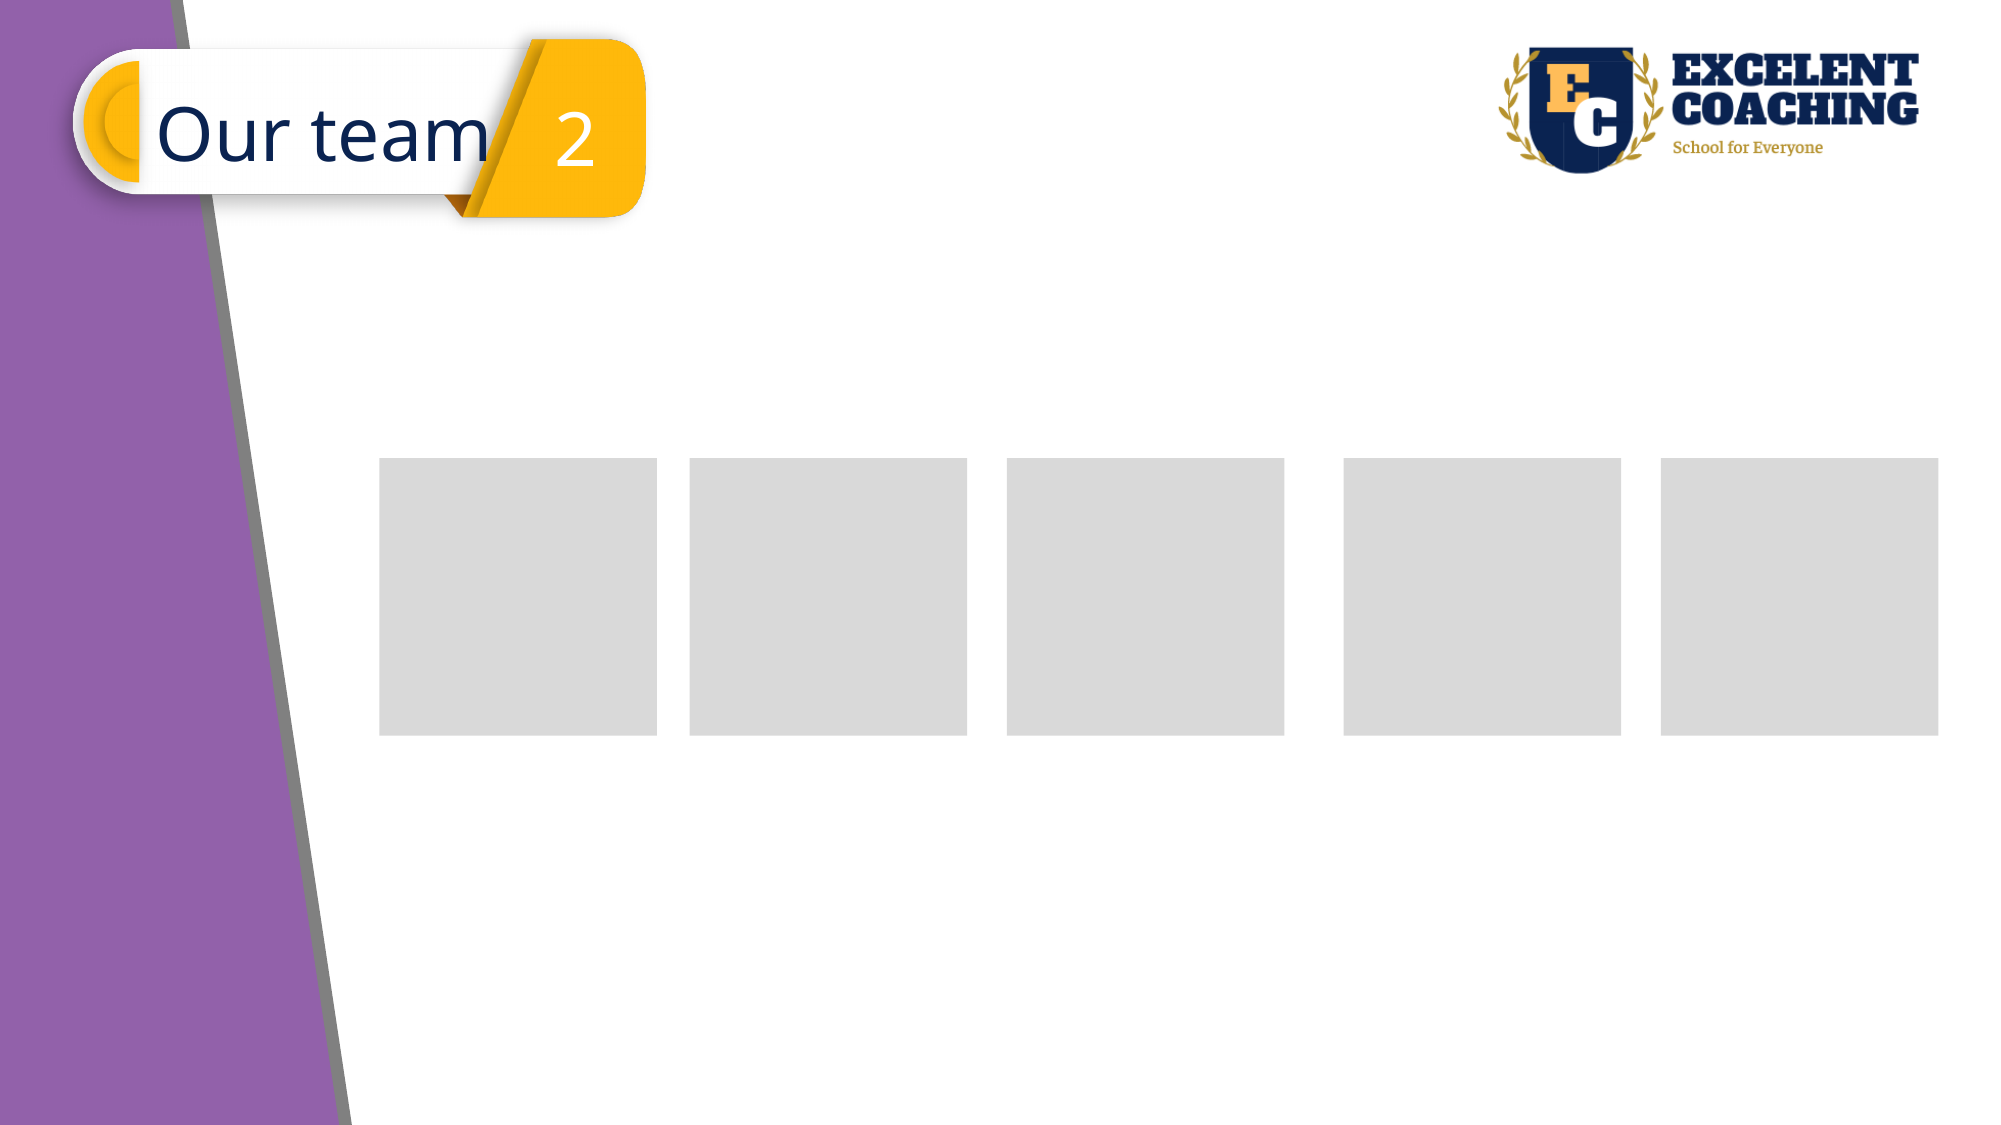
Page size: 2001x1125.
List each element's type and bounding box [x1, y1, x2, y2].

text_box [378, 457, 658, 737]
text_box [37, 0, 669, 265]
text_box [1660, 457, 1940, 737]
text_box [0, 0, 347, 1125]
text_box [1006, 457, 1285, 737]
text_box [1343, 457, 1622, 737]
picture [1462, 0, 1967, 361]
text_box [688, 457, 968, 737]
